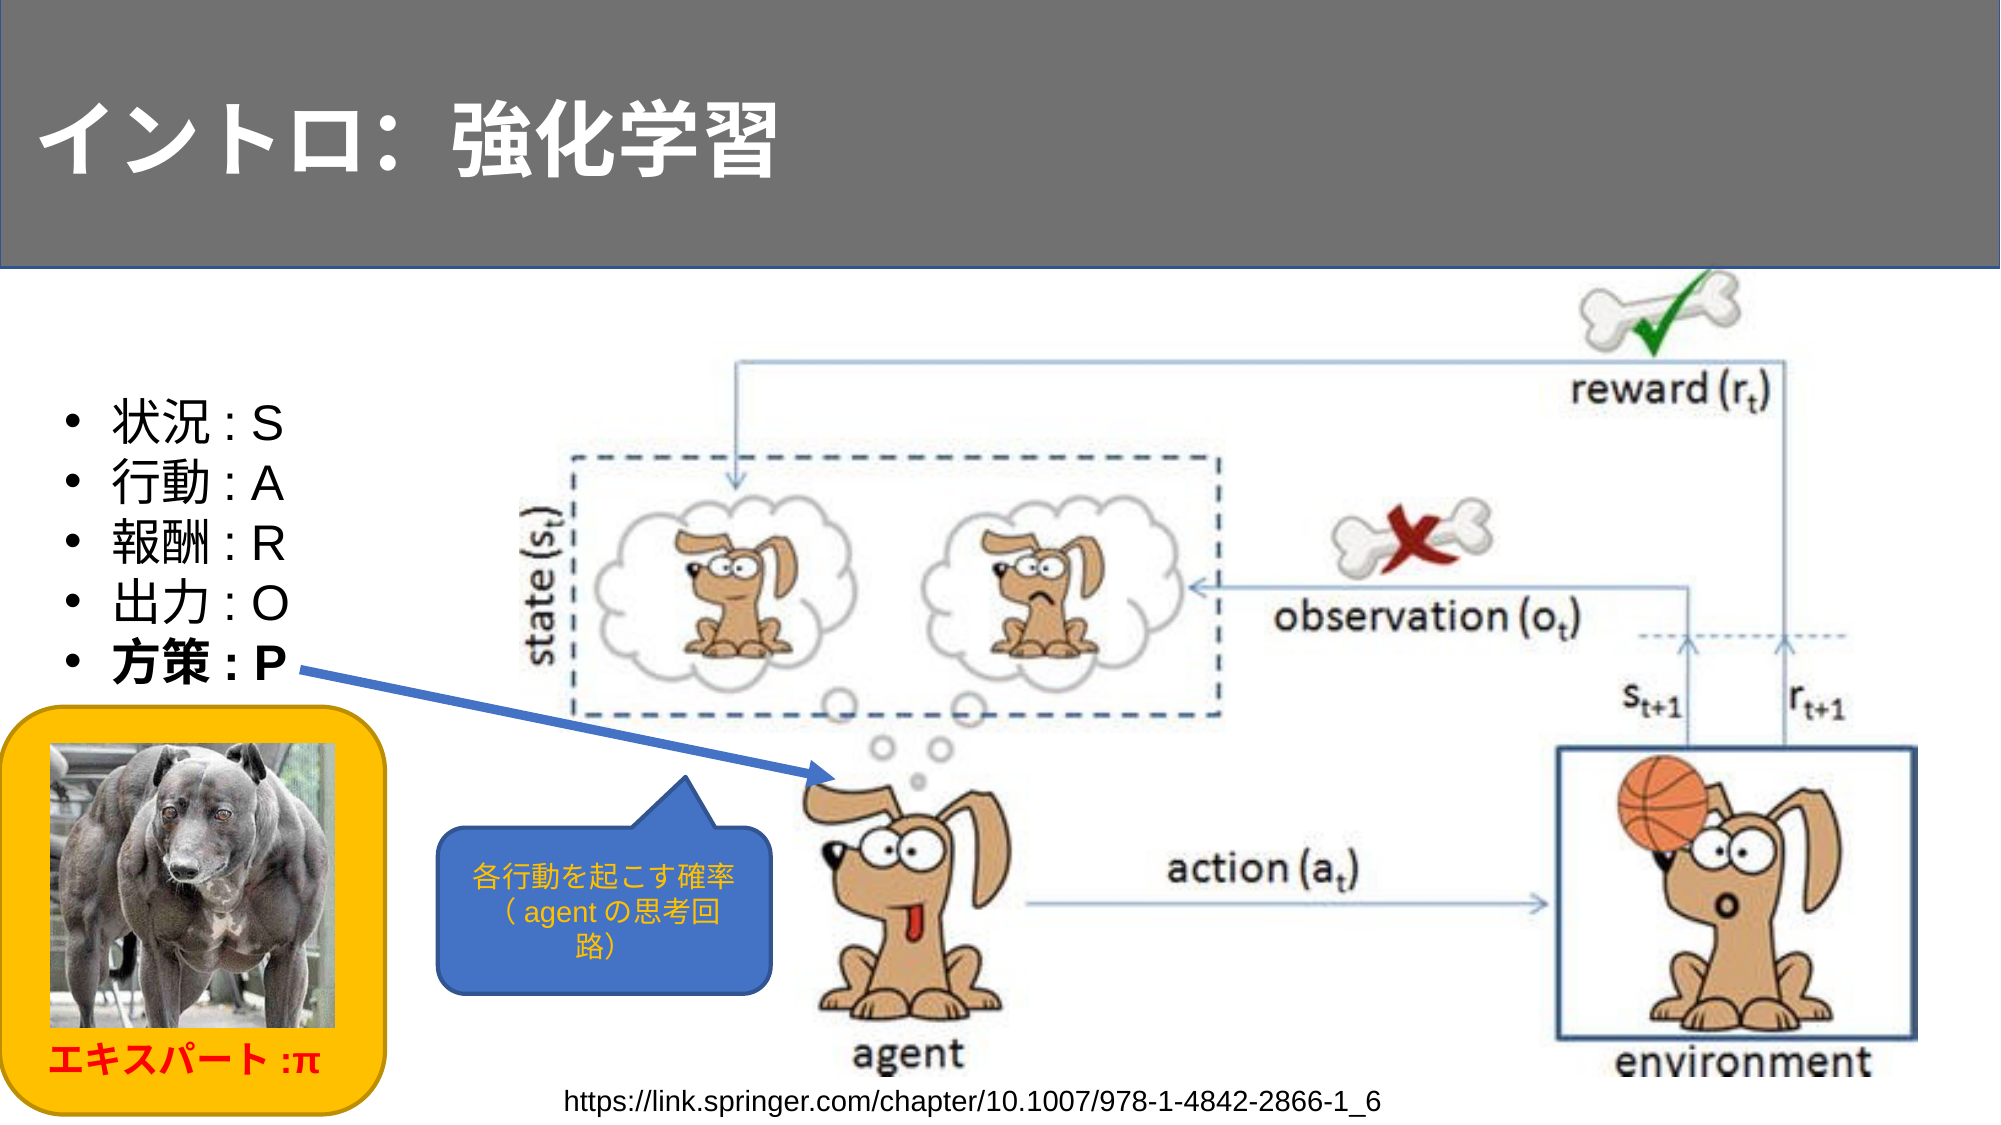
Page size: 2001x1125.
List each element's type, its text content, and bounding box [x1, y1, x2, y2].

text_box 状況: S 行動: A 報酬: R 出力: O 方策: P [49, 382, 305, 698]
text_box 各行動を起こす確率 （agentの思考回路） [435, 825, 514, 996]
text_box エキスパート:π [32, 1028, 337, 1089]
picture [49, 743, 335, 1028]
text_box [0, 704, 388, 1117]
text_box https://link.springer.com/chapter/10.1007/978-1-4842-2866-1_6 [548, 1086, 1399, 1125]
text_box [0, 0, 2000, 268]
picture [519, 268, 1919, 1077]
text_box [299, 669, 836, 780]
